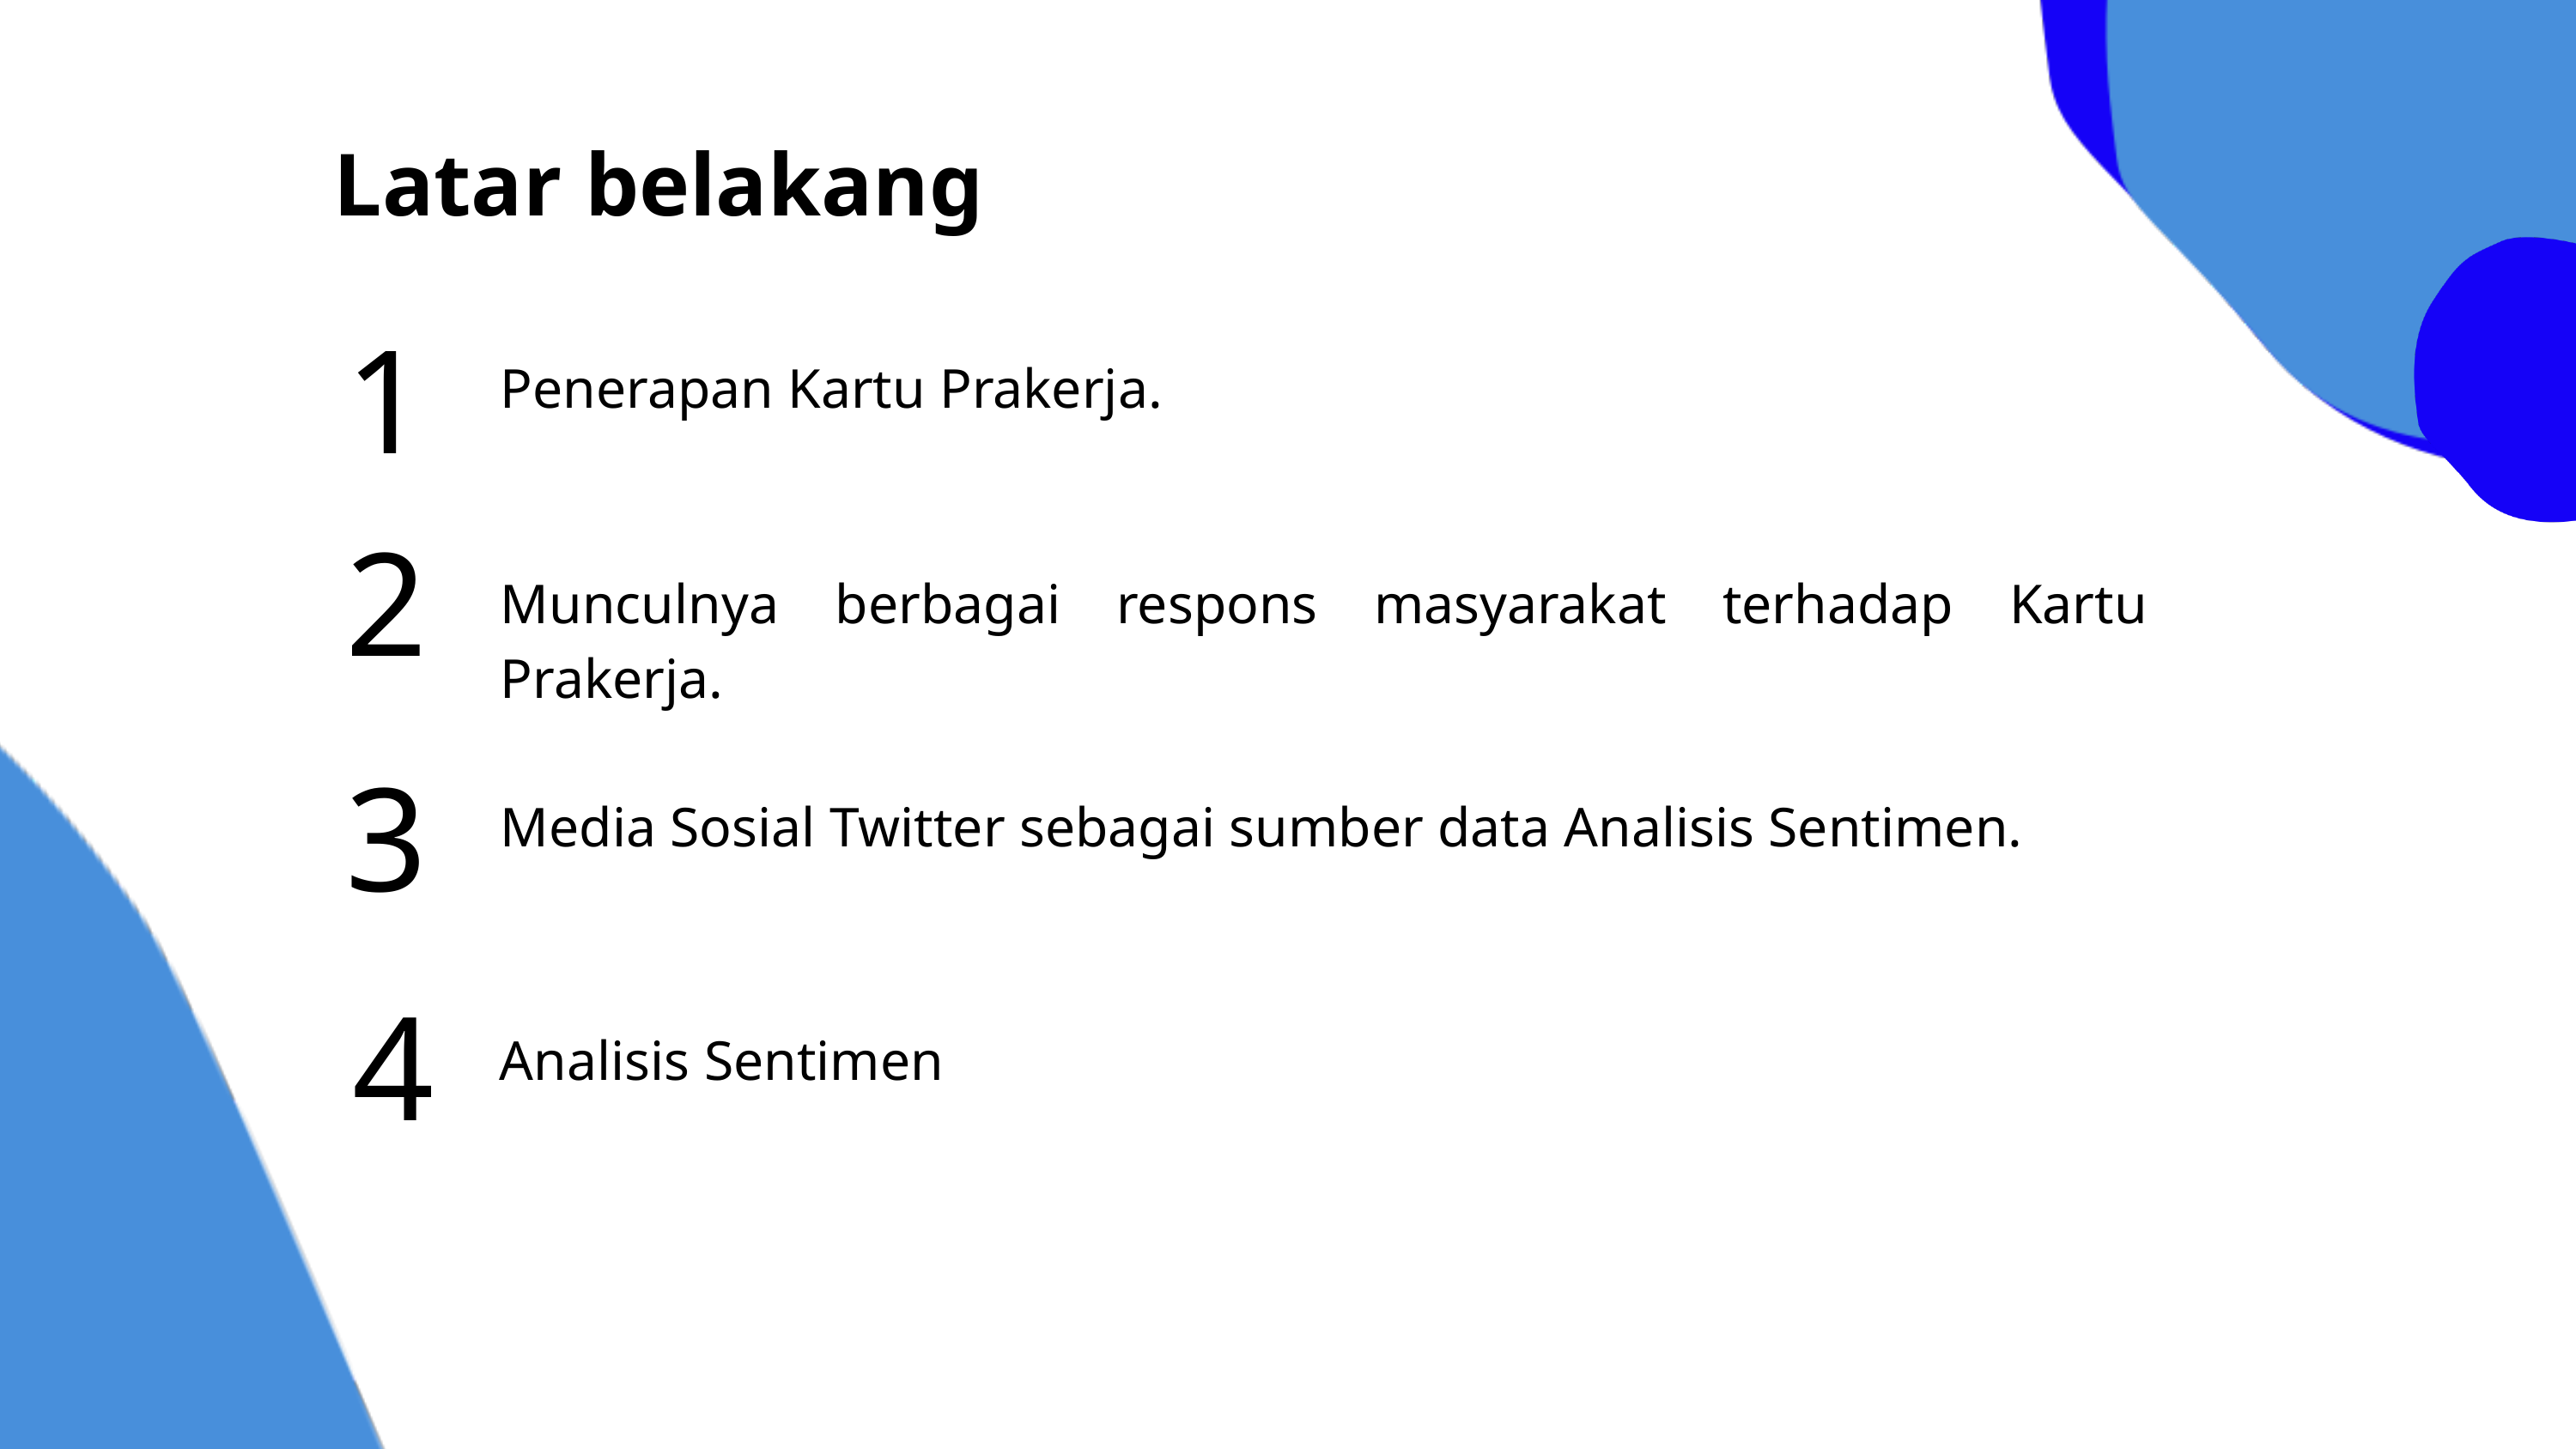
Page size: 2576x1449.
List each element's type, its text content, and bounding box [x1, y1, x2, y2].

text_box Penerapan Kartu Prakerja. [500, 343, 1995, 419]
text_box Munculnya berbagai respons masyarakat terhadap Kartu Prakerja. [500, 559, 2149, 710]
text_box 2 [345, 484, 427, 685]
picture [2000, 0, 2576, 534]
text_box Media Sosial Twitter sebagai sumber data Analisis Sentimen. [500, 780, 2056, 858]
text_box 3 [345, 719, 427, 920]
text_box Analisis Sentimen [499, 1014, 2148, 1092]
picture [0, 471, 404, 1449]
text_box Latar belakang [333, 121, 1393, 233]
text_box 4 [352, 949, 420, 1149]
text_box 1 [345, 282, 427, 482]
